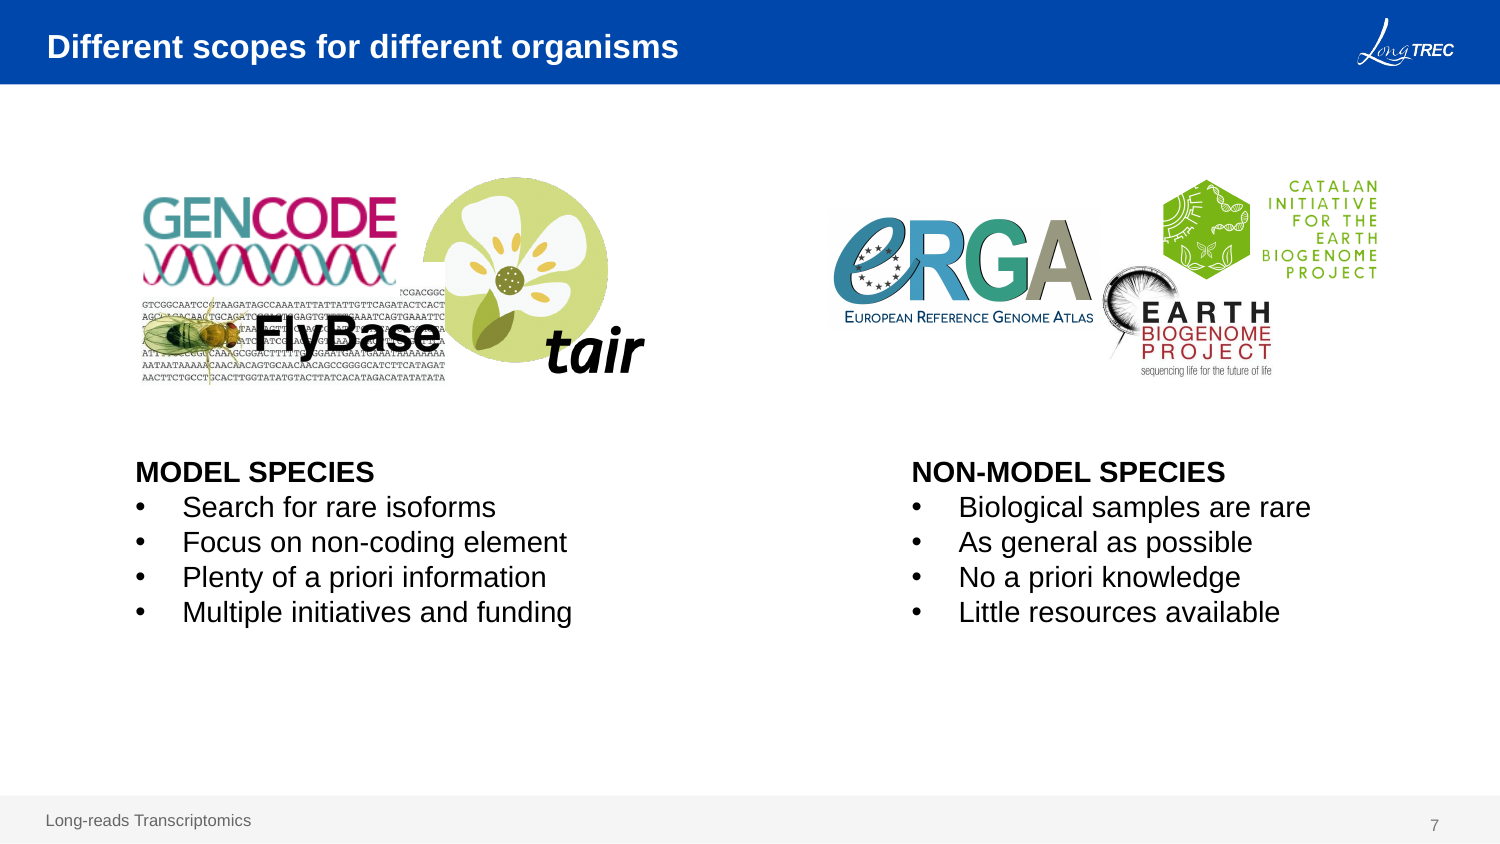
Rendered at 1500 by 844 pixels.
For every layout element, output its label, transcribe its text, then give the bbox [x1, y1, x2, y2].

title Different scopes for different organisms [32, 18, 1326, 74]
picture [1357, 18, 1454, 66]
picture [0, 85, 1500, 795]
slide_number 7 [1116, 802, 1455, 844]
text_box MODEL SPECIES Search for rare isoforms Focus on non-coding element Plenty of a priori information Multiple initiatives and funding [120, 446, 589, 706]
text_box NON-MODEL SPECIES Biological samples are rare As general as possible No a priori knowledge Little resources available [896, 446, 1327, 671]
